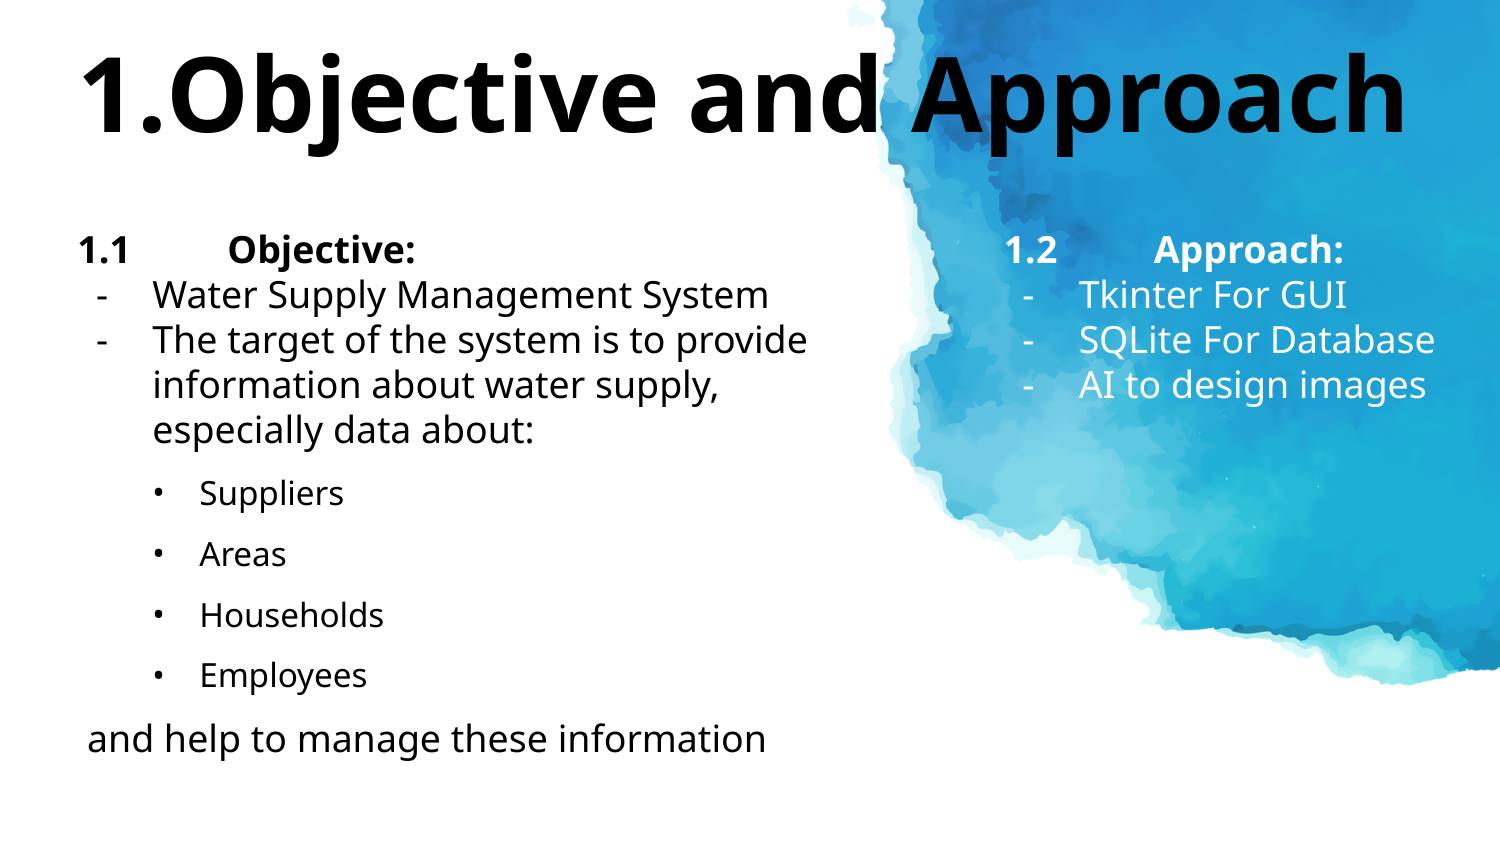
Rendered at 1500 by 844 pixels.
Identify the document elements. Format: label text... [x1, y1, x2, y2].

text_box 1.2 Approach: Tkinter For GUI SQLite For Database AI to design images [988, 211, 1481, 422]
title Objective and Approach [62, 0, 1500, 169]
picture [0, 0, 1500, 844]
text_box 1.1 Objective: Water Supply Management System The target of the system is to provide information about water supply, especially data about: Suppliers Areas Households Employees and help to manage these information [62, 211, 900, 776]
